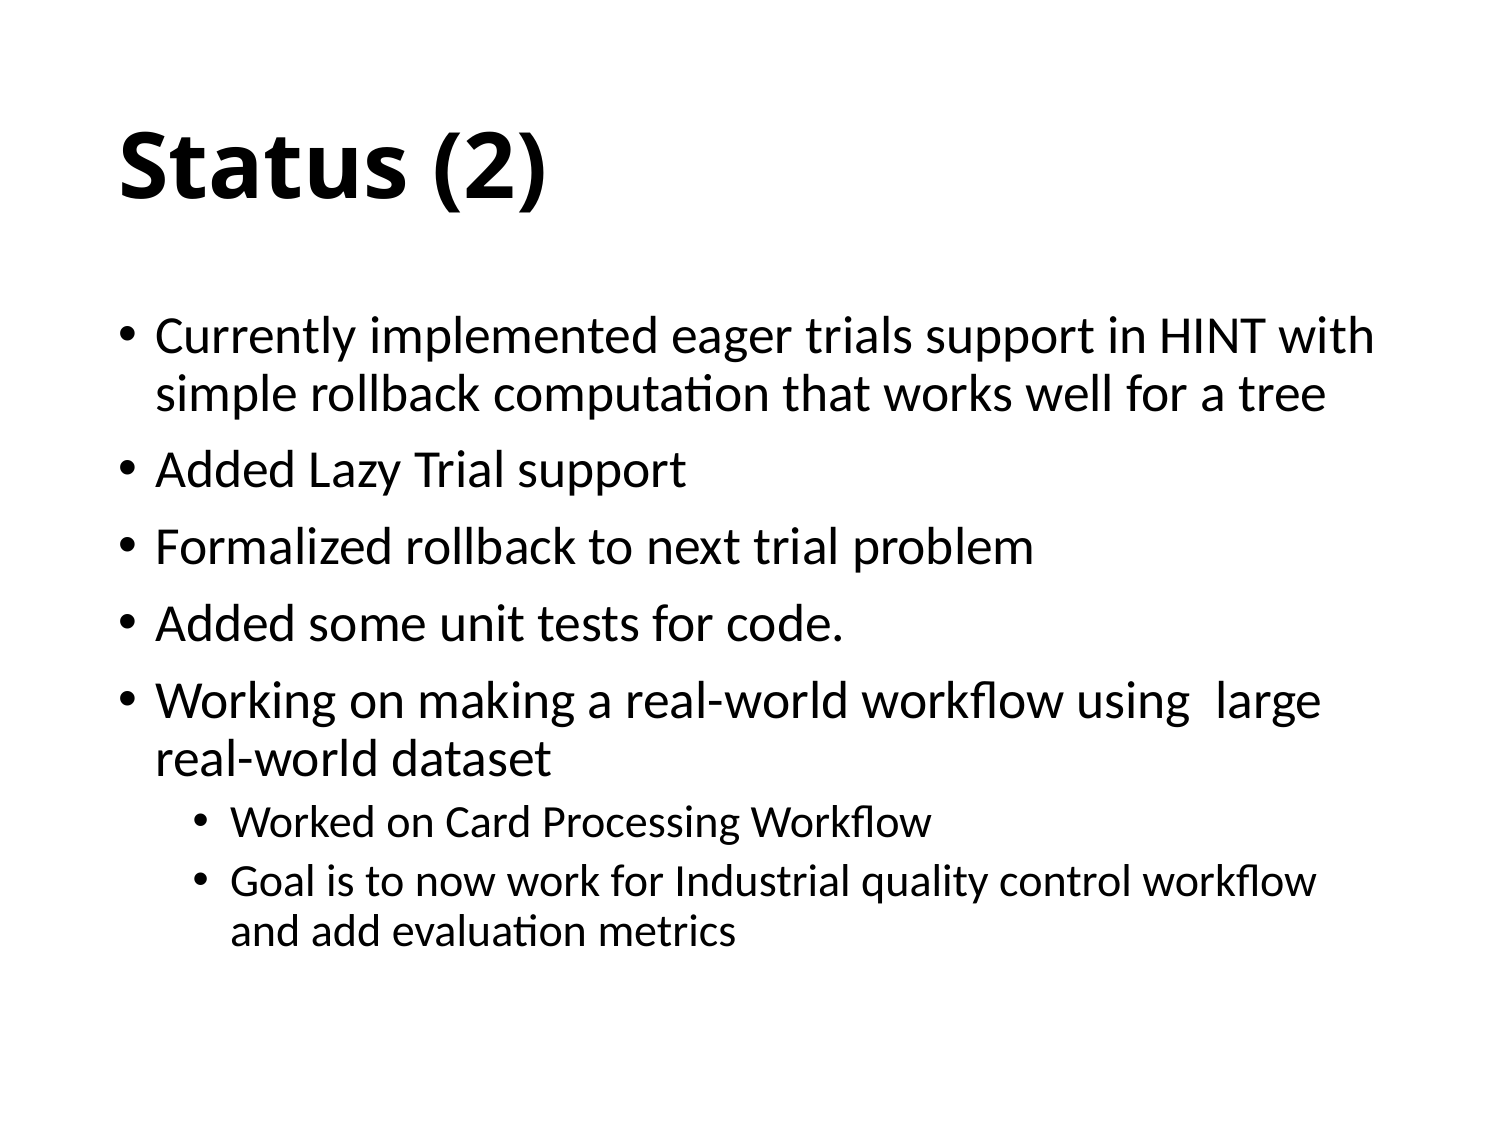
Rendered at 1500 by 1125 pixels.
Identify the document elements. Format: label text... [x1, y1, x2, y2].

list Currently implemented eager trials support in HINT with simple rollback computation that works well for a tree Added Lazy Trial support Formalized rollback to next trial problem Added some unit tests for code. Working on making a real-world workflow using large real-world dataset Worked on Card Processing Workflow Goal is to now work for Industrial quality control workflow and add evaluation metrics [103, 299, 1397, 1014]
title Status (2) [103, 59, 1397, 278]
